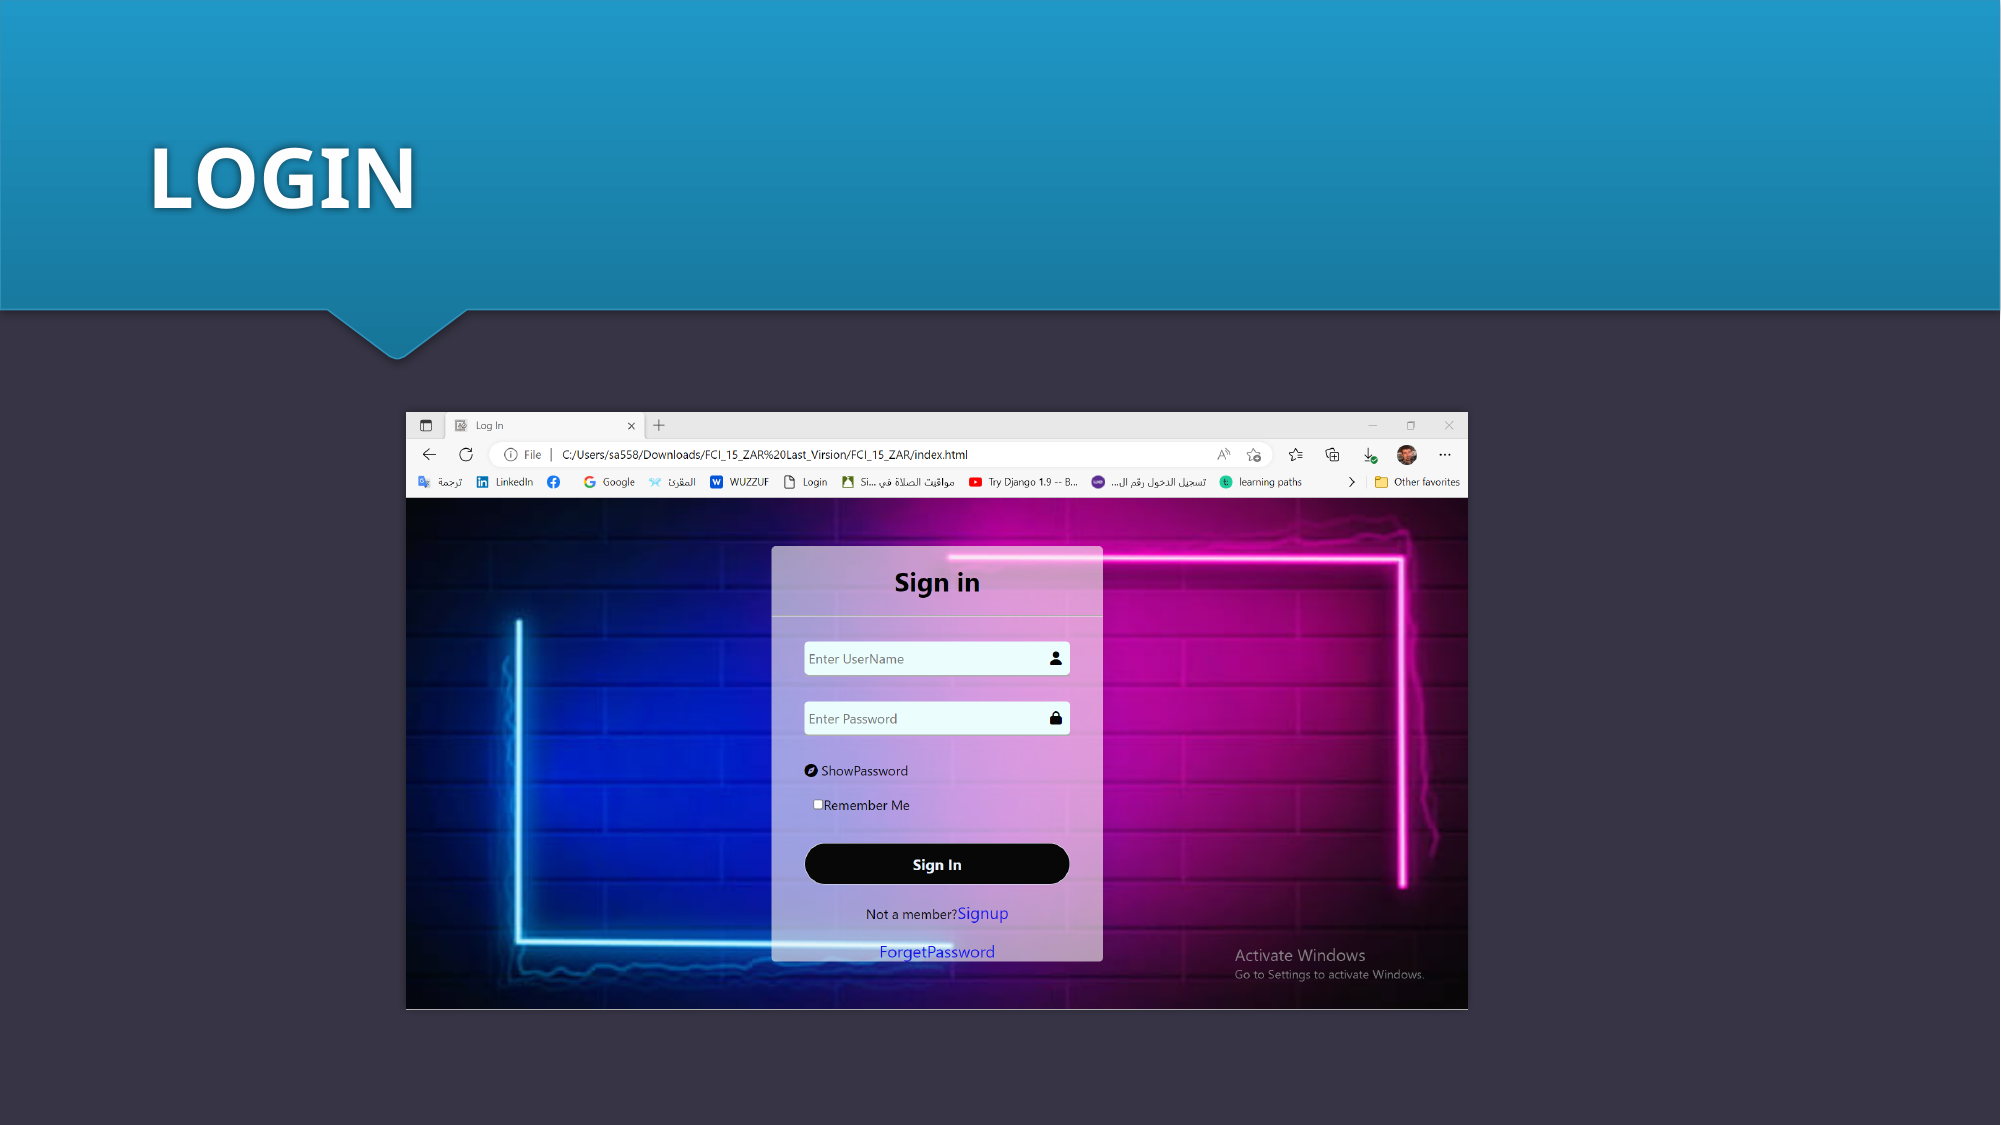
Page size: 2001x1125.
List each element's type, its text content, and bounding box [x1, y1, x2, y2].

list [406, 412, 1468, 1010]
title LOGIN [132, 73, 1868, 233]
